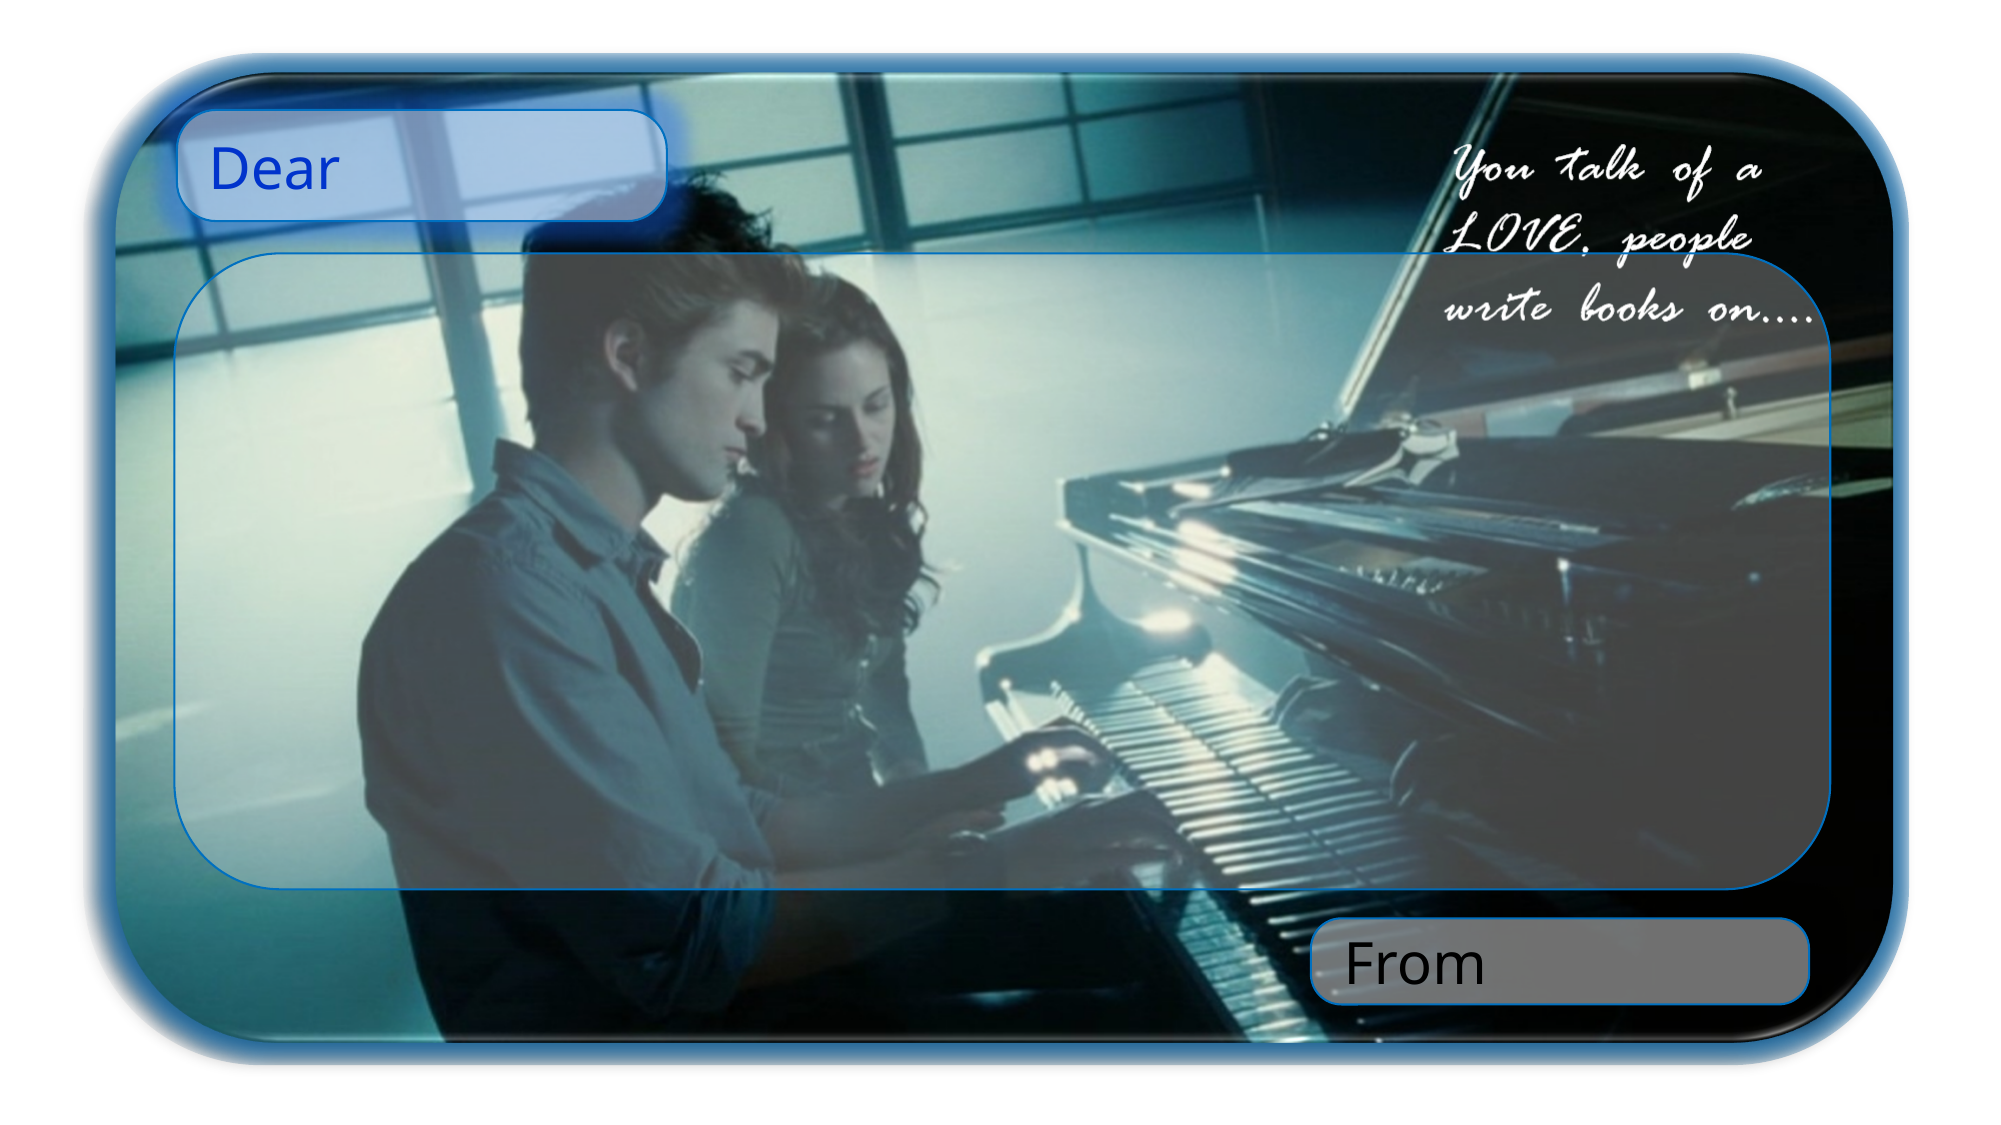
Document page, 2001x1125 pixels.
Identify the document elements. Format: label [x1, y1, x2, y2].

text_box [83, 52, 1909, 1066]
